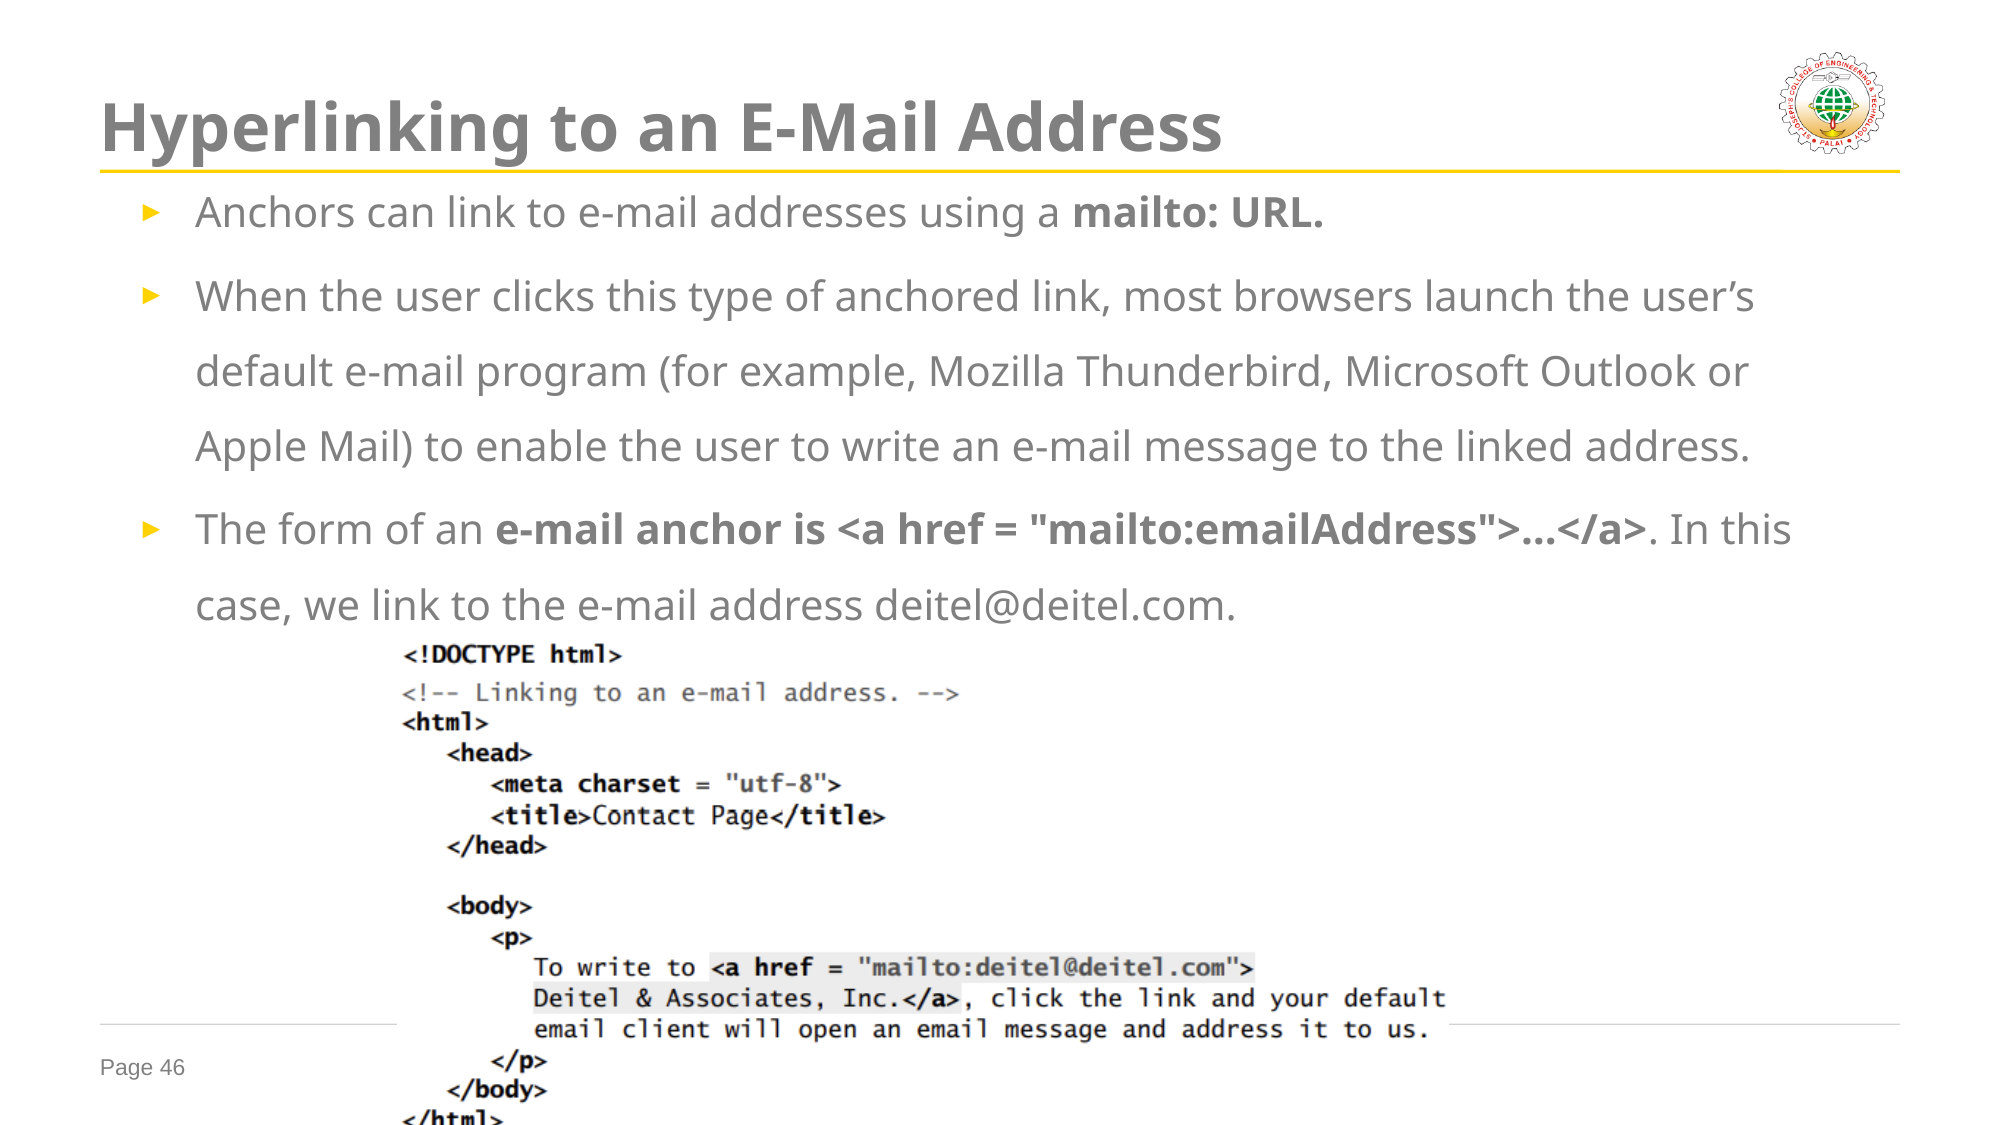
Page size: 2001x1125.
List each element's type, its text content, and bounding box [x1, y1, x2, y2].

list Anchors can link to e-mail addresses using a mailto: URL. When the user clicks this type of anchored link, most browsers launch the user’s default e-mail program (for example, Mozilla Thunderbird, Microsoft Outlook or Apple Mail) to enable the user to write an e-mail message to the linked address. The form of an e-mail anchor is <a href = "mailto:emailAddress">…</a>. In this case, we link to the e-mail address deitel@deitel.com. [78, 160, 1851, 1003]
title Hyperlinking to an E-Mail Address [99, 33, 1900, 175]
picture [397, 637, 1450, 1125]
